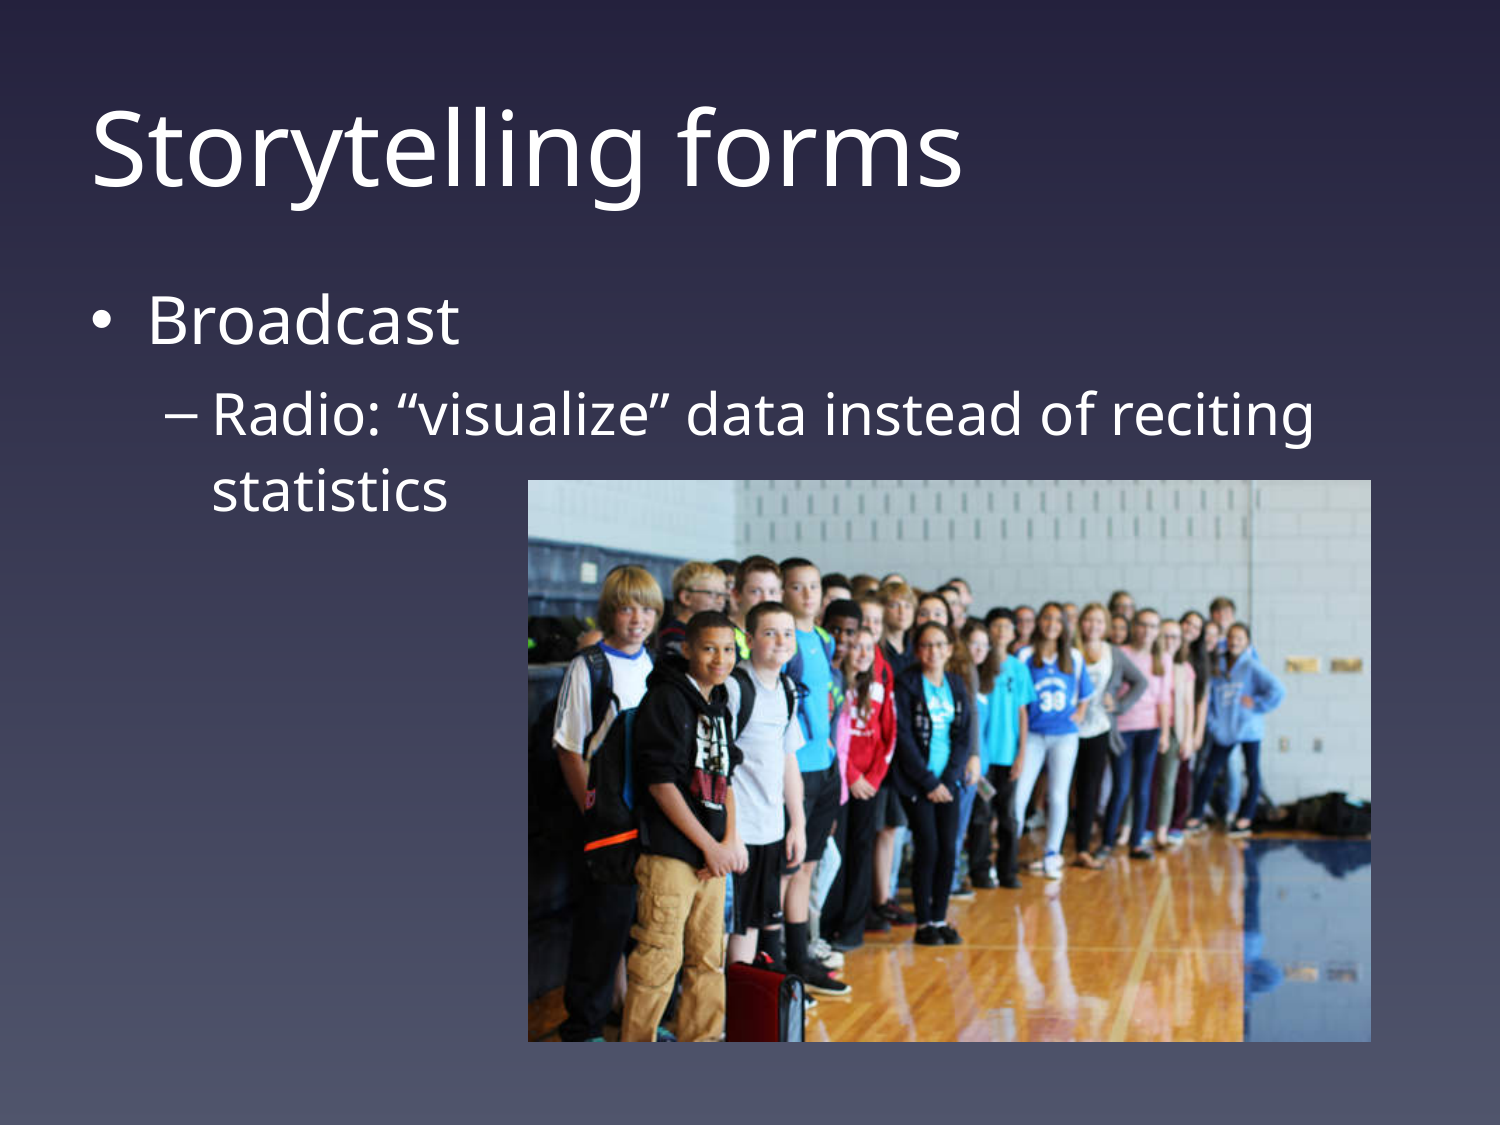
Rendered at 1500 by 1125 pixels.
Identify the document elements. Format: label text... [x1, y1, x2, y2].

title Storytelling forms [75, 75, 1425, 262]
picture [528, 479, 1371, 1042]
list Broadcast Radio: “visualize” data instead of reciting statistics [75, 262, 1425, 1005]
